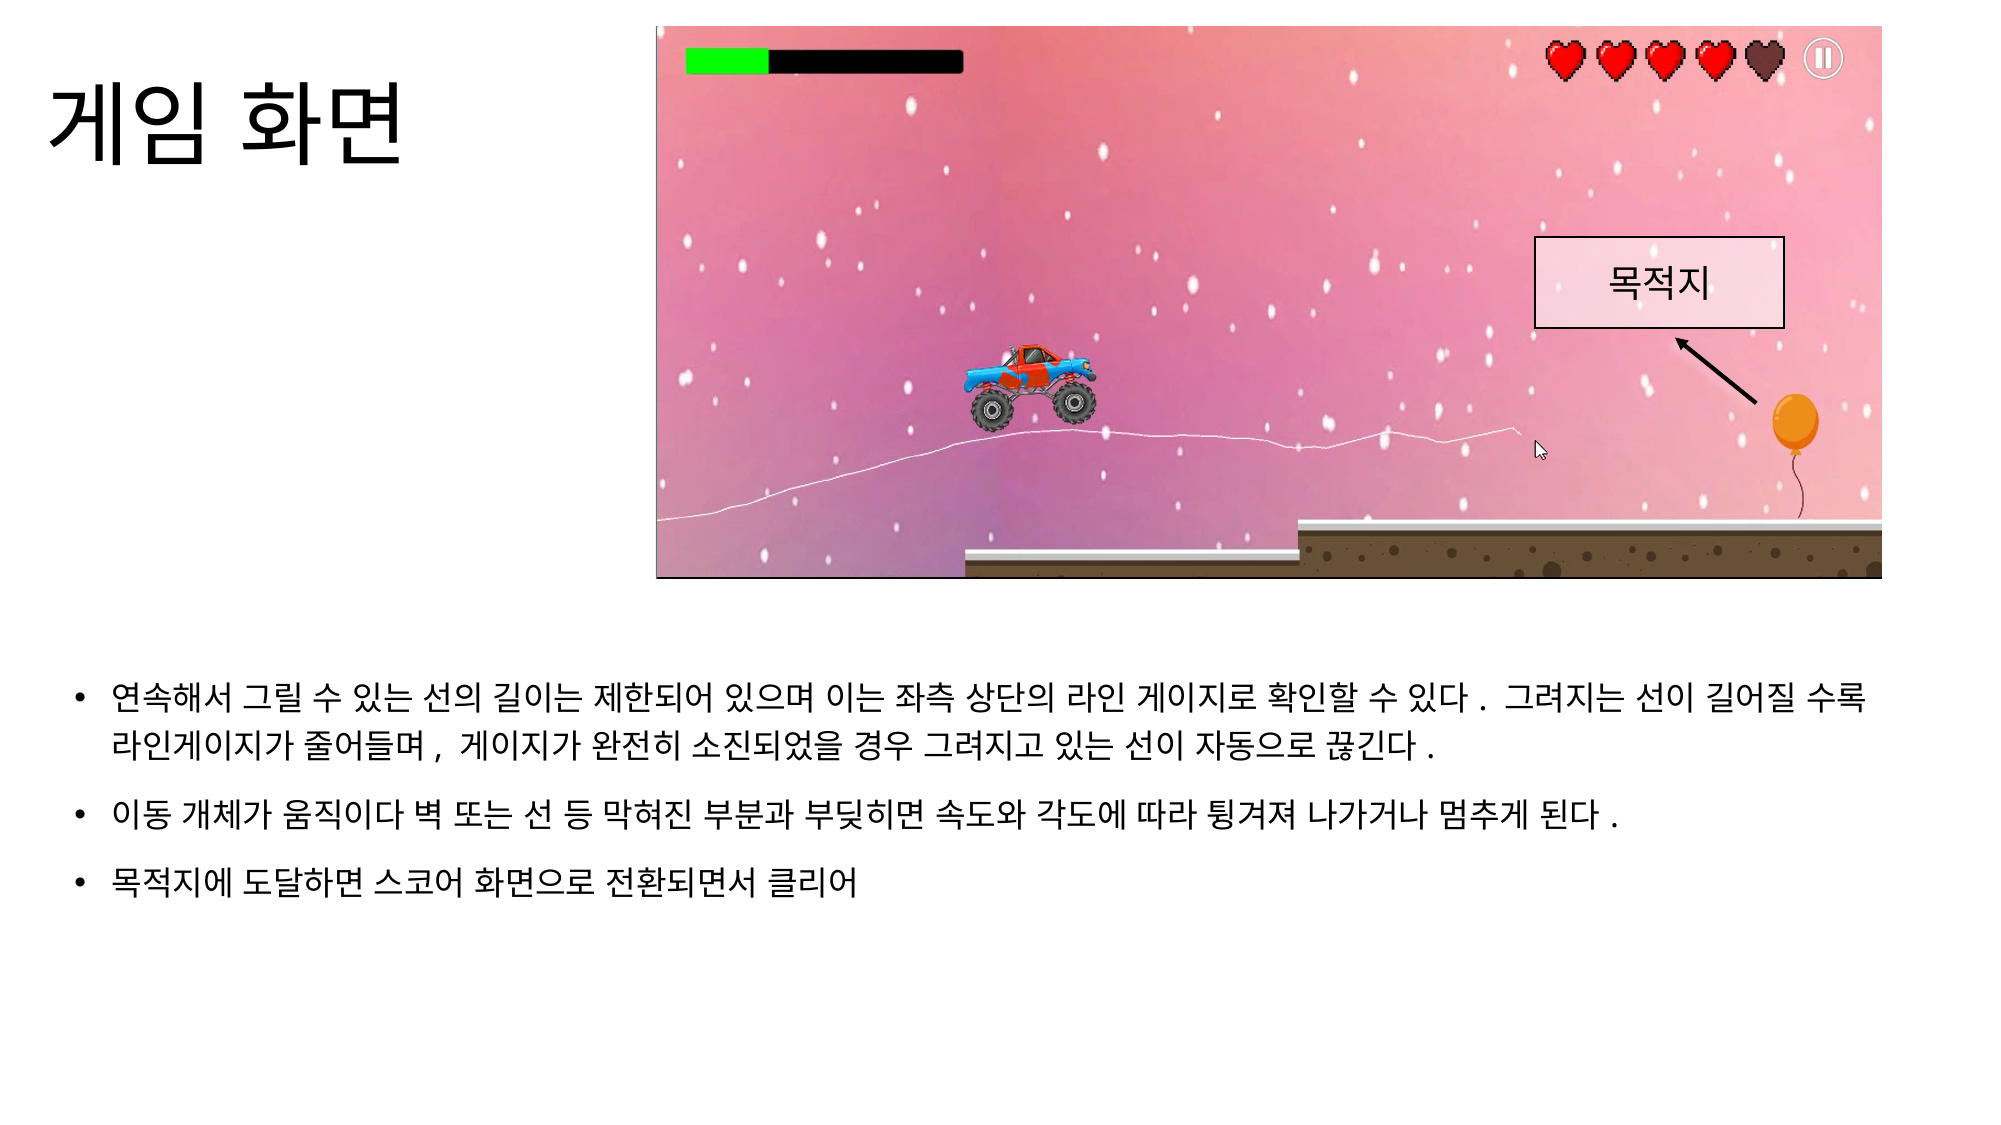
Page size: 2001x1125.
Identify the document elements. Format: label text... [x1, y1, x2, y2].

list 연속해서 그릴 수 있는 선의 길이는 제한되어 있으며 이는 좌측 상단의 라인 게이지로 확인할 수 있다. 그려지는 선이 길어질 수록 라인게이지가 줄어들며, 게이지가 완전히 소진되었을 경우 그려지고 있는 선이 자동으로 끊긴다. 이동 개체가 움직이다 벽 또는 선 등 막혀진 부분과 부딪히면 속도와 각도에 따라 튕겨져 나가거나 멈추게 된다. 목적지에 도달하면 스코어 화면으로 전환되면서 클리어 [59, 661, 2000, 1125]
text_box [1674, 337, 1757, 404]
title 게임 화면 [30, 19, 1756, 238]
picture [655, 26, 1882, 579]
